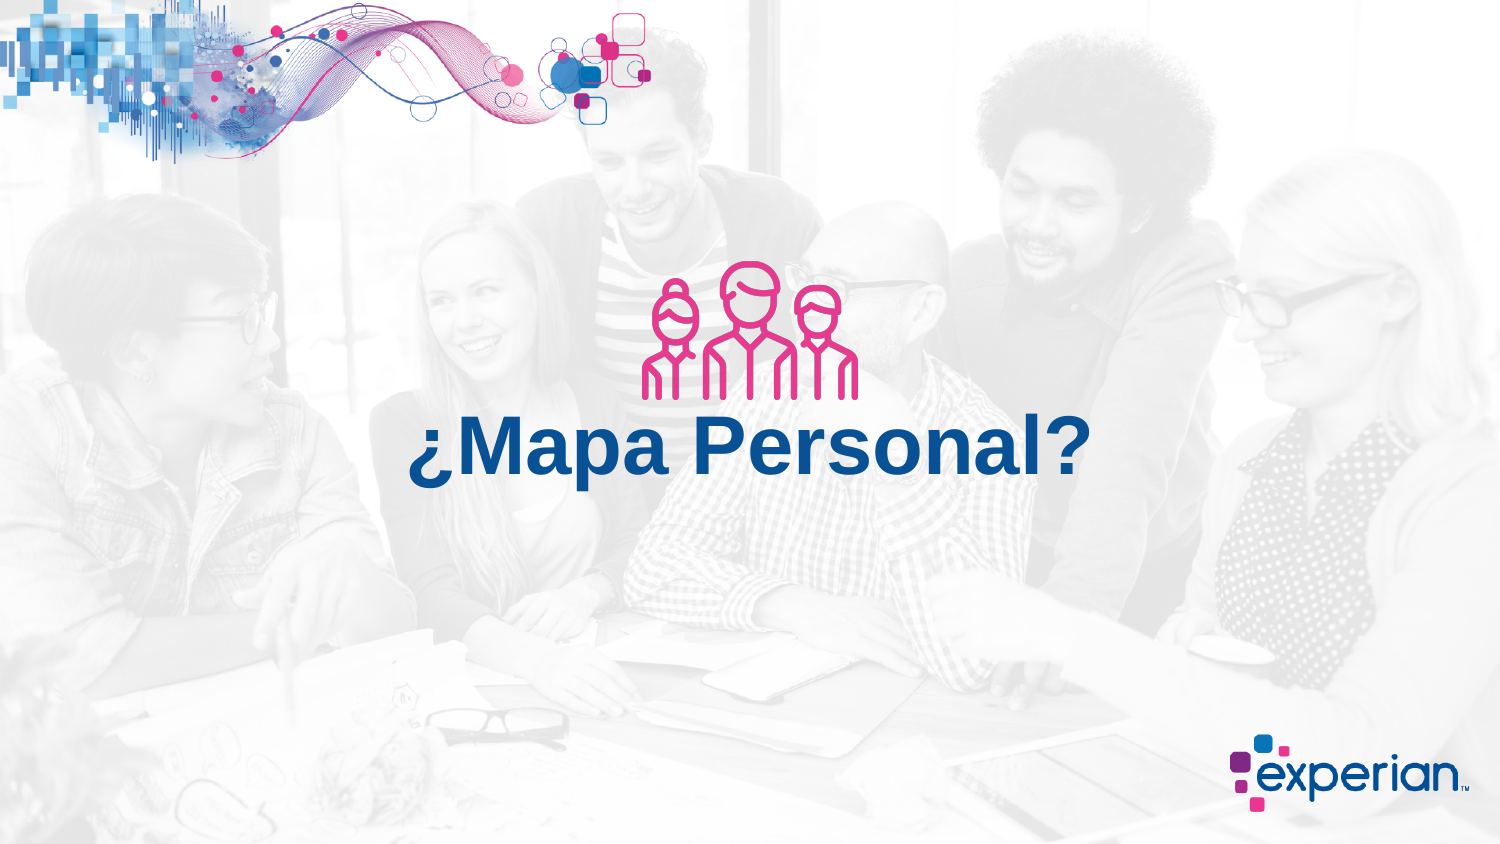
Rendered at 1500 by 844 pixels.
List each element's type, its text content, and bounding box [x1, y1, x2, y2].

text_box ¿Mapa Personal? [376, 372, 1124, 523]
picture [0, 0, 1500, 844]
